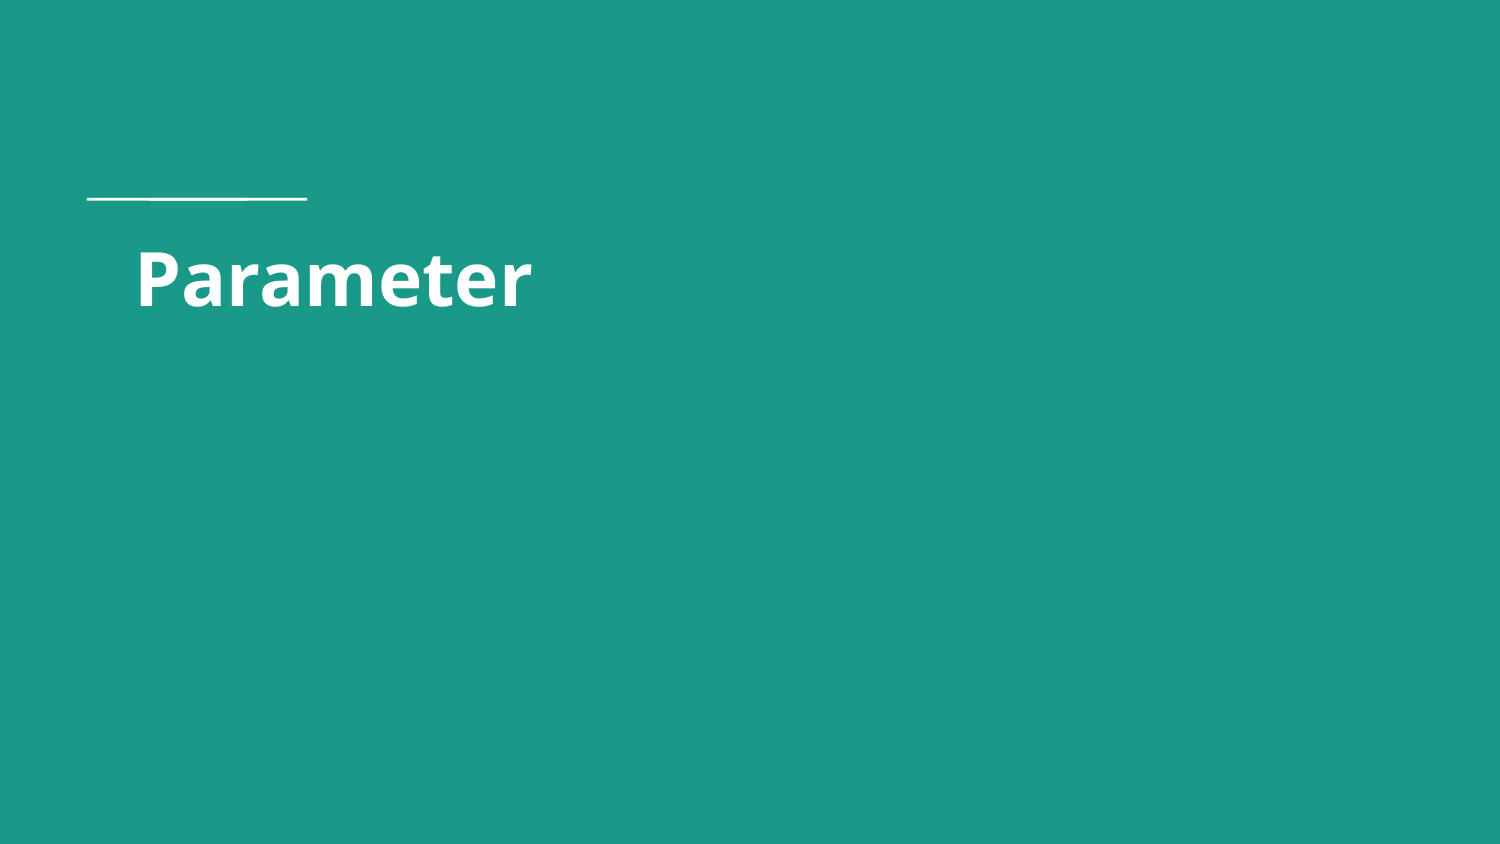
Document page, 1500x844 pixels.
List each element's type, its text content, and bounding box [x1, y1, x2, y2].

title Parameter [119, 216, 1381, 466]
